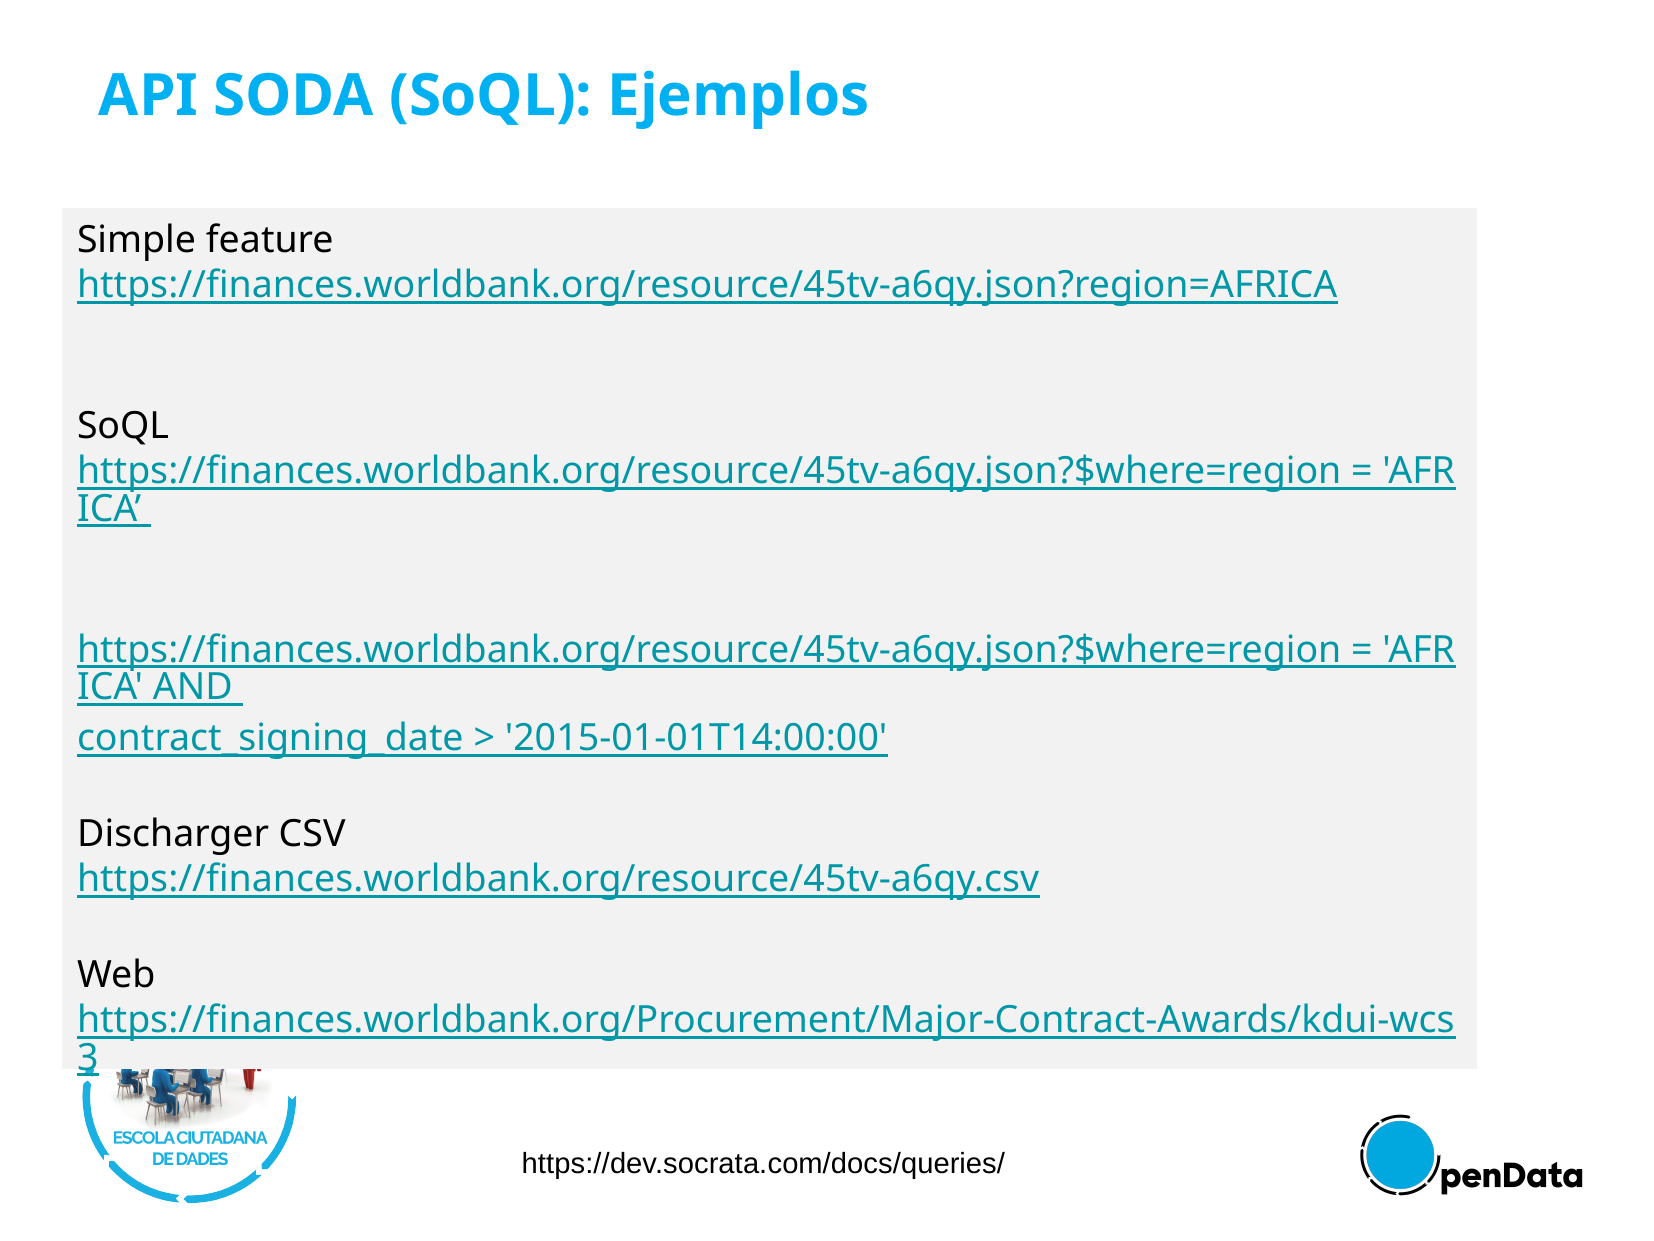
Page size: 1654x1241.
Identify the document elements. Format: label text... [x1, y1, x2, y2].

picture [45, 953, 333, 1241]
picture [1354, 1108, 1600, 1207]
text_box https://dev.socrata.com/docs/queries/ [506, 1137, 1021, 1187]
text_box API SODA (SoQL): Ejemplos [83, 50, 1566, 139]
text_box Simple feature https://finances.worldbank.org/resource/45tv-a6qy.json?region=AFRICA SoQL https://finances.worldbank.org/resource/45tv-a6qy.json?$where=region = 'AFRICA’ https://finances.worldbank.org/resource/45tv-a6qy.json?$where=region = 'AFRICA' AND contract_signing_date > '2015-01-01T14:00:00' Discharger CSV https://finances.worldbank.org/resource/45tv-a6qy.csv Web https://finances.worldbank.org/Procurement/Major-Contract-Awards/kdui-wcs3 [62, 207, 1477, 1069]
